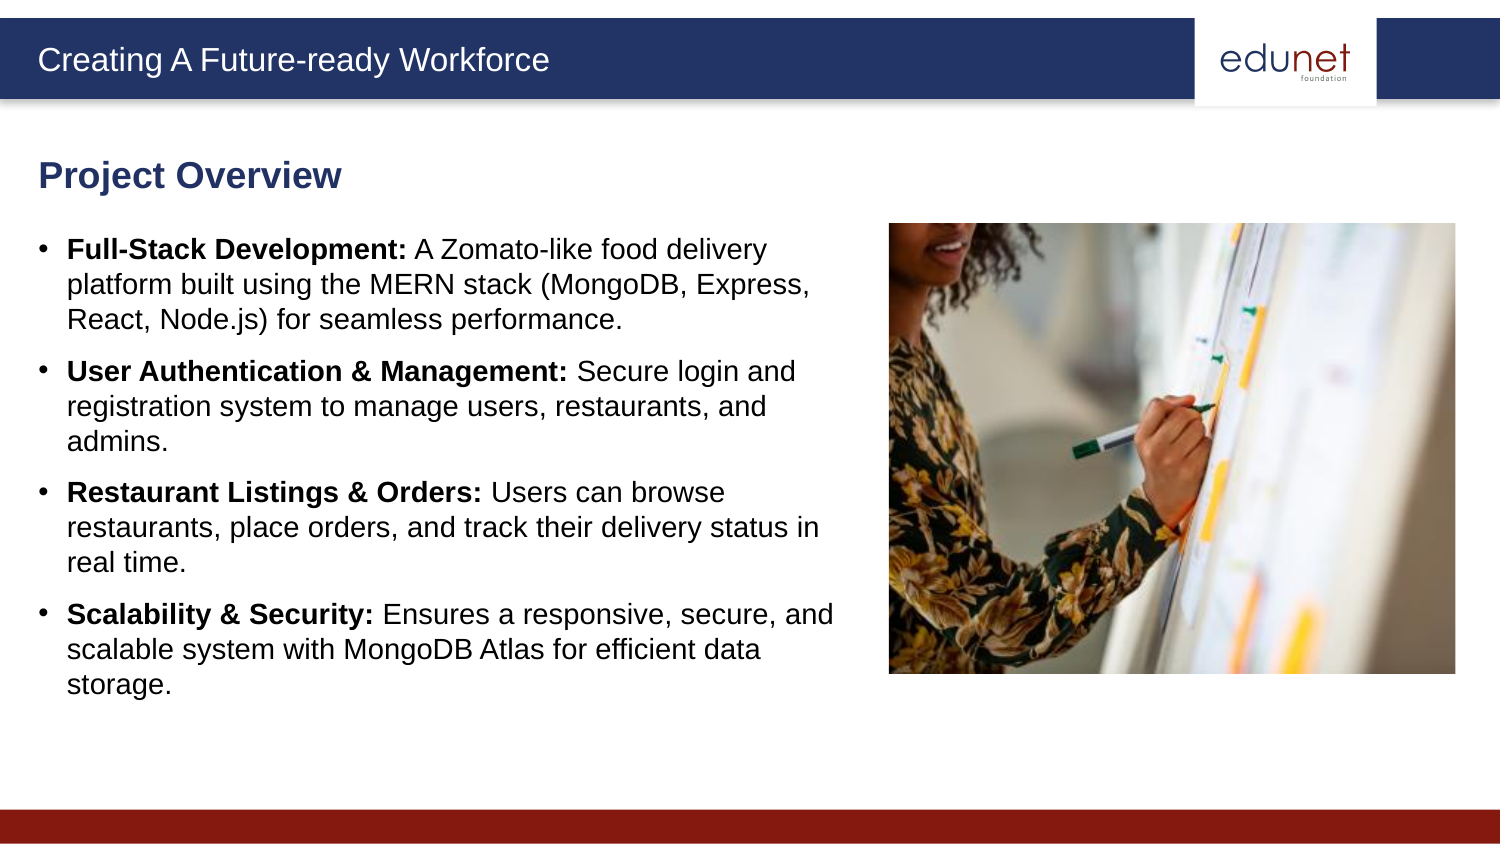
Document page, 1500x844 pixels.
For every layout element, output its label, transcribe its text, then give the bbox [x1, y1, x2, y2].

text_box Project Overview [23, 143, 750, 204]
picture [888, 222, 1456, 675]
text_box Full-Stack Development: A Zomato-like food delivery platform built using the MERN stack (MongoDB, Express, React, Node.js) for seamless performance. User Authentication & Management: Secure login and registration system to manage users, restaurants, and admins. Restaurant Listings & Orders: Users can browse restaurants, place orders, and track their delivery status in real time. Scalability & Security: Ensures a responsive, secure, and scalable system with MongoDB Atlas for efficient data storage. [23, 223, 853, 708]
picture [1215, 38, 1356, 86]
